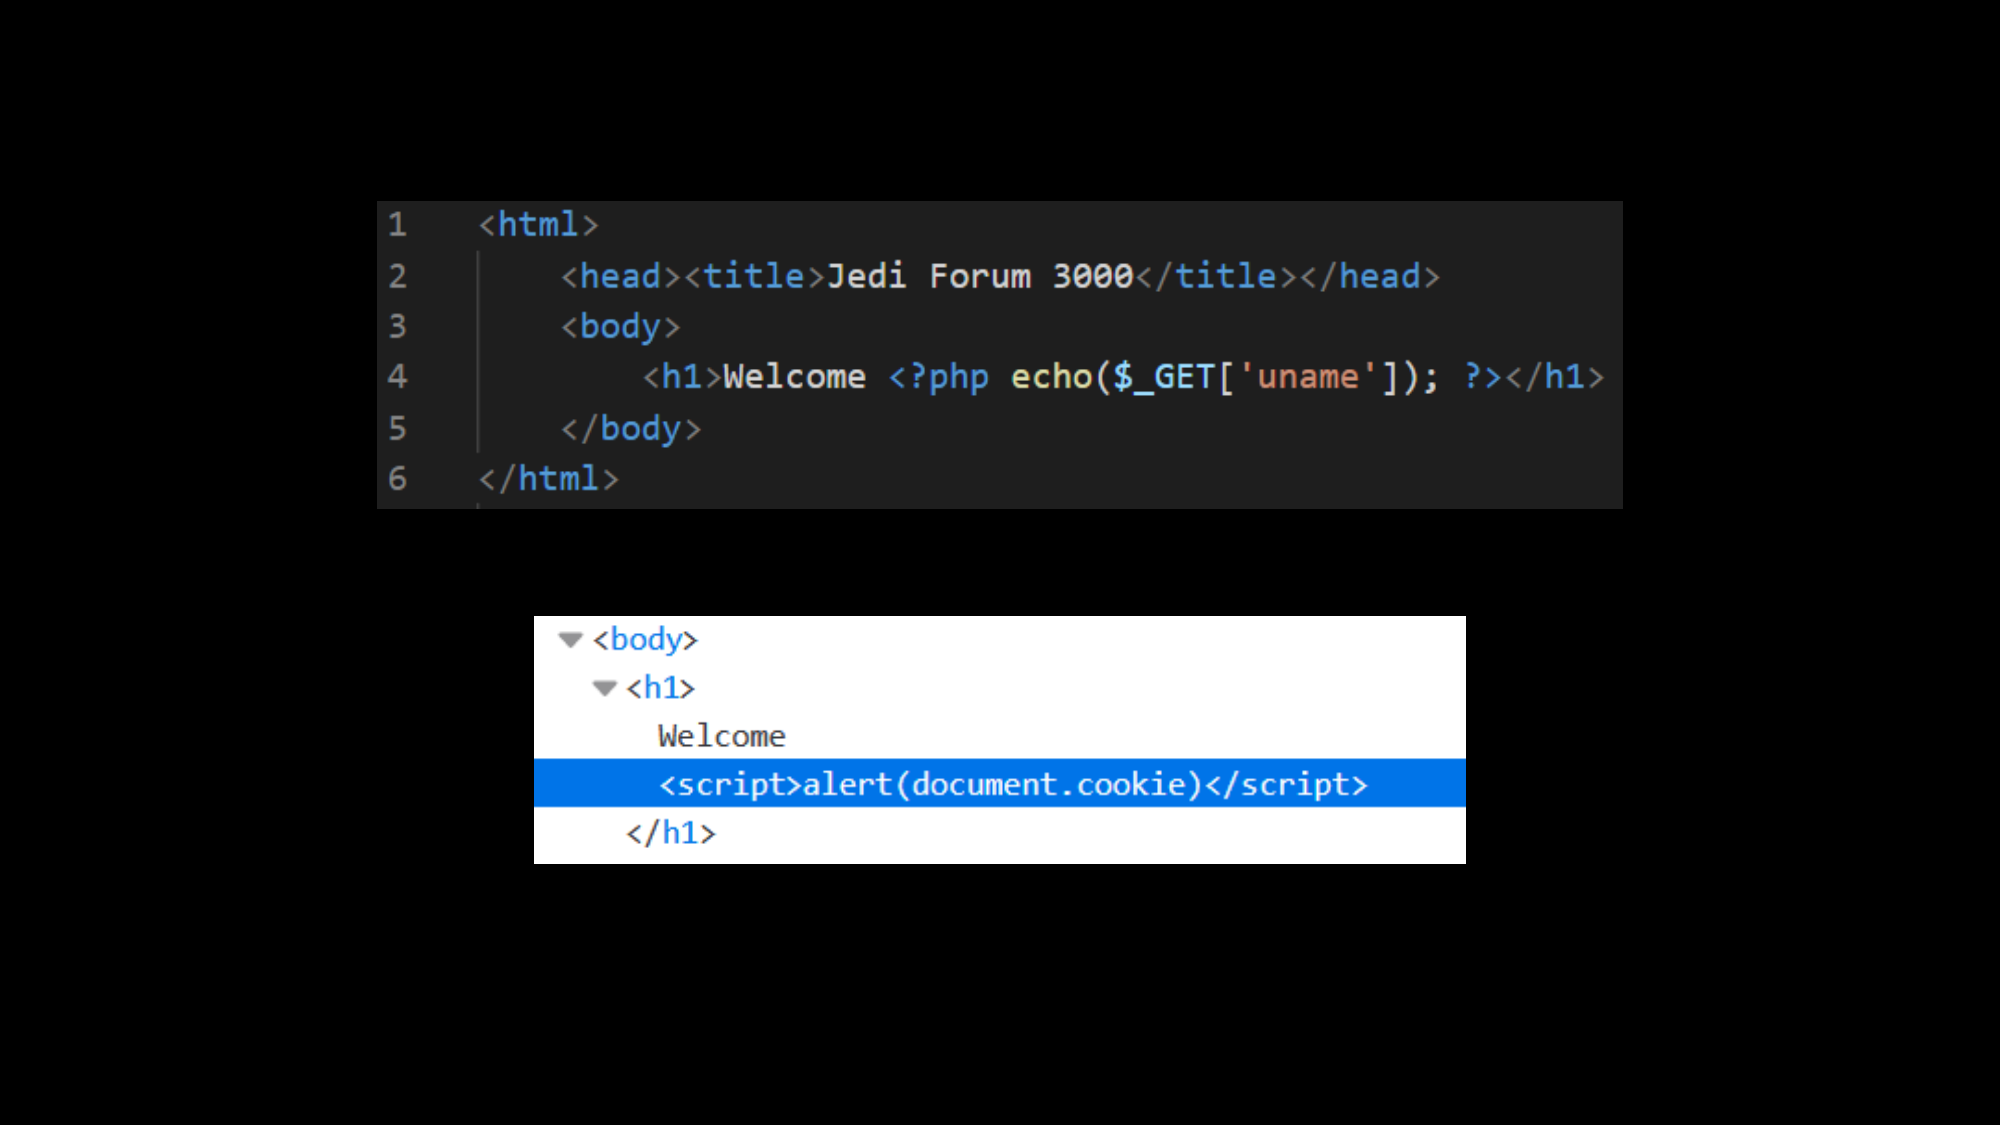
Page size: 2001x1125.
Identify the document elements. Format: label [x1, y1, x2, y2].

picture [534, 616, 1466, 864]
picture [377, 201, 1623, 509]
